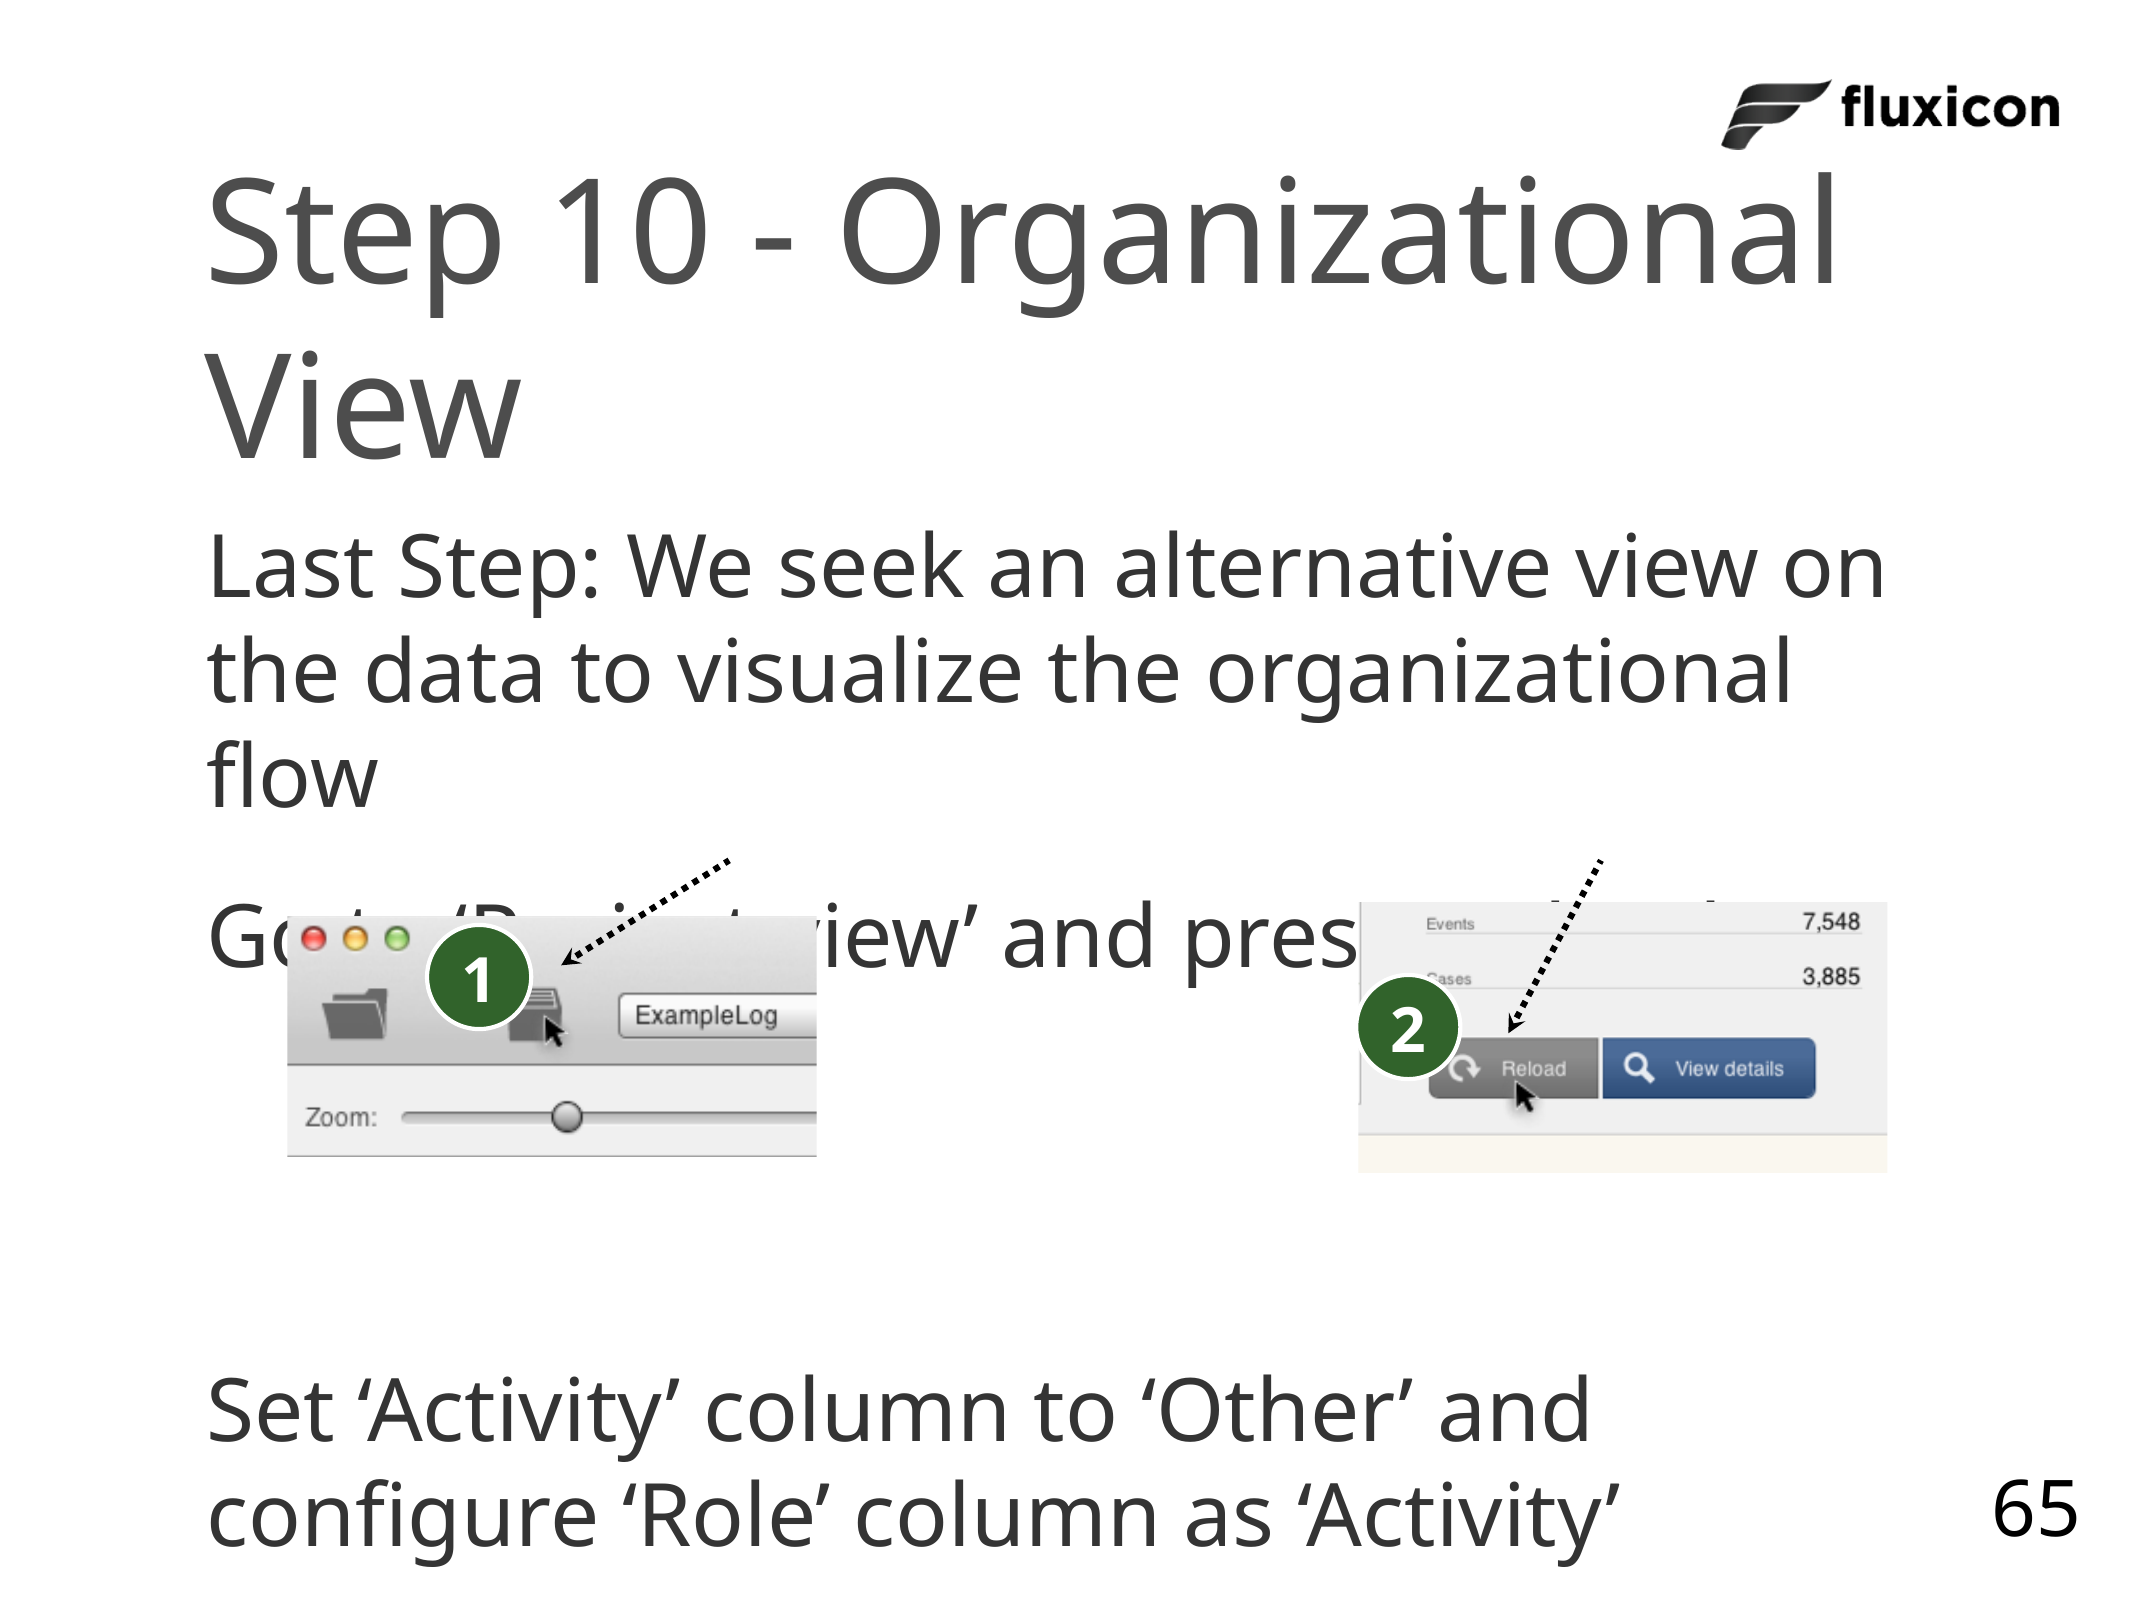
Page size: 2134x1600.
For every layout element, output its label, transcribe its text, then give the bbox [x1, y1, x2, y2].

title Step 10 - Organizational View [197, 208, 1980, 417]
picture [287, 916, 817, 1157]
picture [1358, 901, 1888, 1174]
text_box 65 [1976, 1450, 2105, 1573]
picture [1721, 78, 2063, 150]
list Last Step: We seek an alternative view on the data to visualize the organizational flow Go to ‘Project view’ and press ‘Reload’: Set ‘Activity’ column to ‘Other’ and configure ‘Role’ column as ‘Activity’ [200, 504, 1963, 1542]
